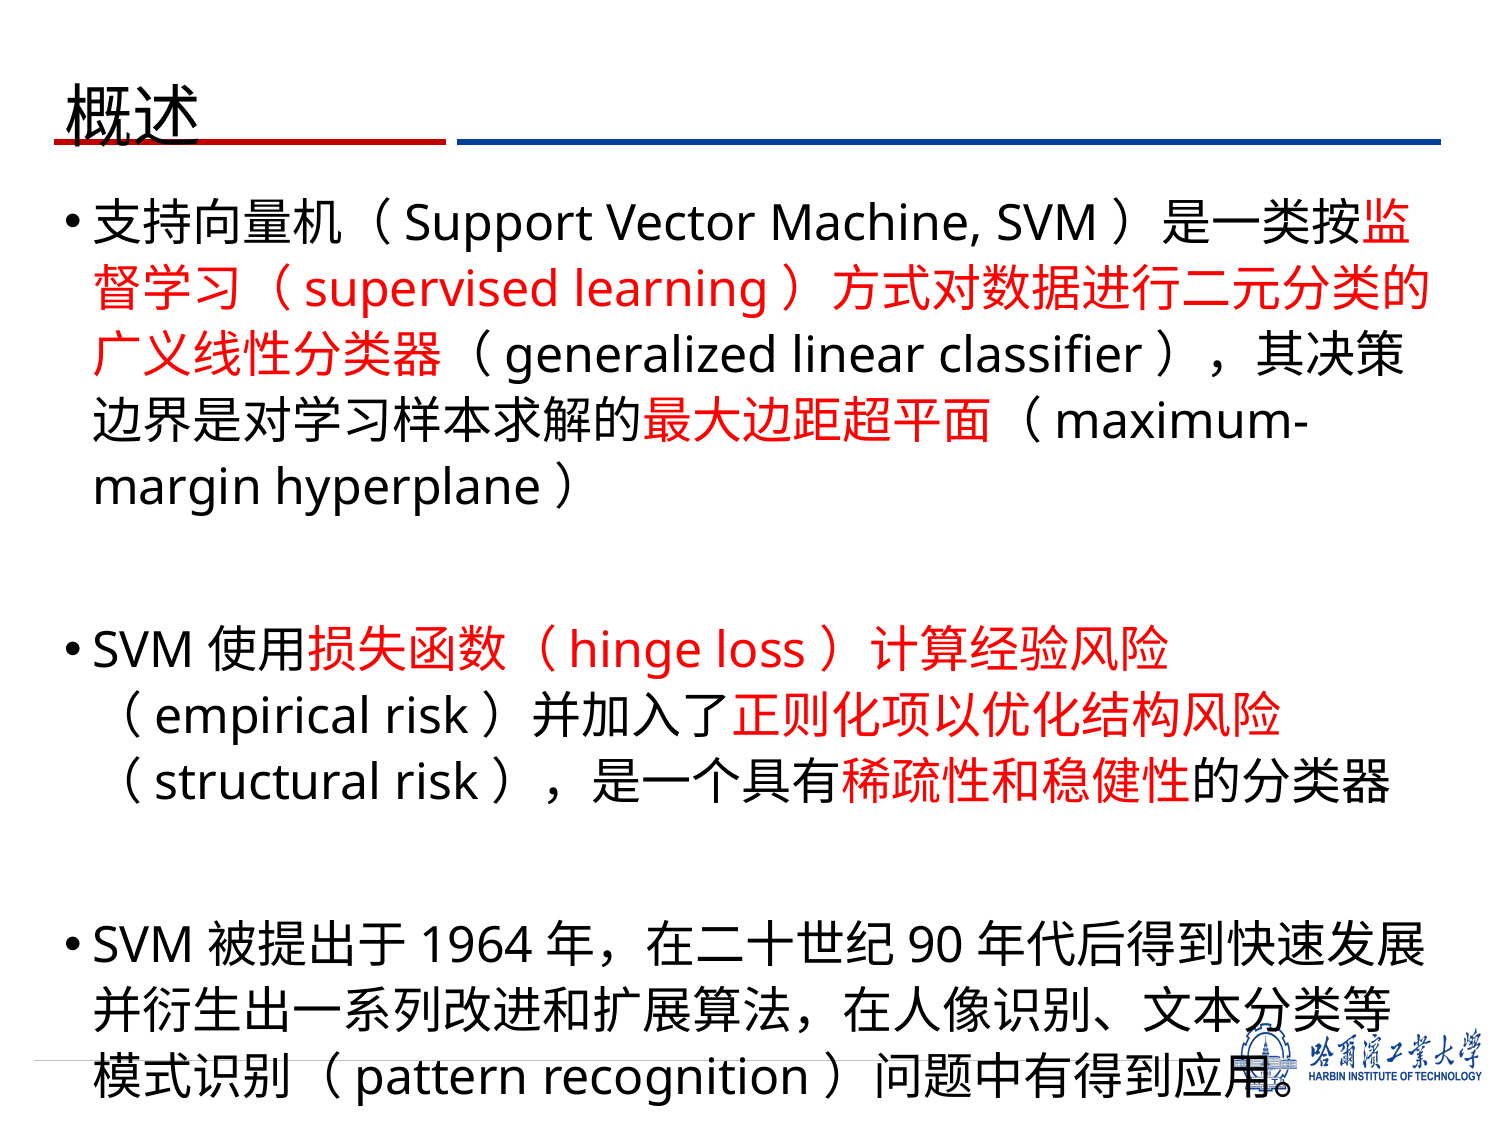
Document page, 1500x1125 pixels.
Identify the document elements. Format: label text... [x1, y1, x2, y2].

picture [1456, 1023, 1482, 1094]
list 支持向量机（Support Vector Machine, SVM）是一类按监督学习（supervised learning）方式对数据进行二元分类的广义线性分类器（generalized linear classifier），其决策边界是对学习样本求解的最大边距超平面（maximum-margin hyperplane） SVM使用损失函数（hinge loss）计算经验风险（empirical risk）并加入了正则化项以优化结构风险（structural risk），是一个具有稀疏性和稳健性的分类器 SVM被提出于1964年，在二十世纪90年代后得到快速发展并衍生出一系列改进和扩展算法，在人像识别、文本分类等模式识别（pattern recognition）问题中有得到应用。 [49, 177, 1456, 1115]
title 概述 [49, 51, 1450, 164]
